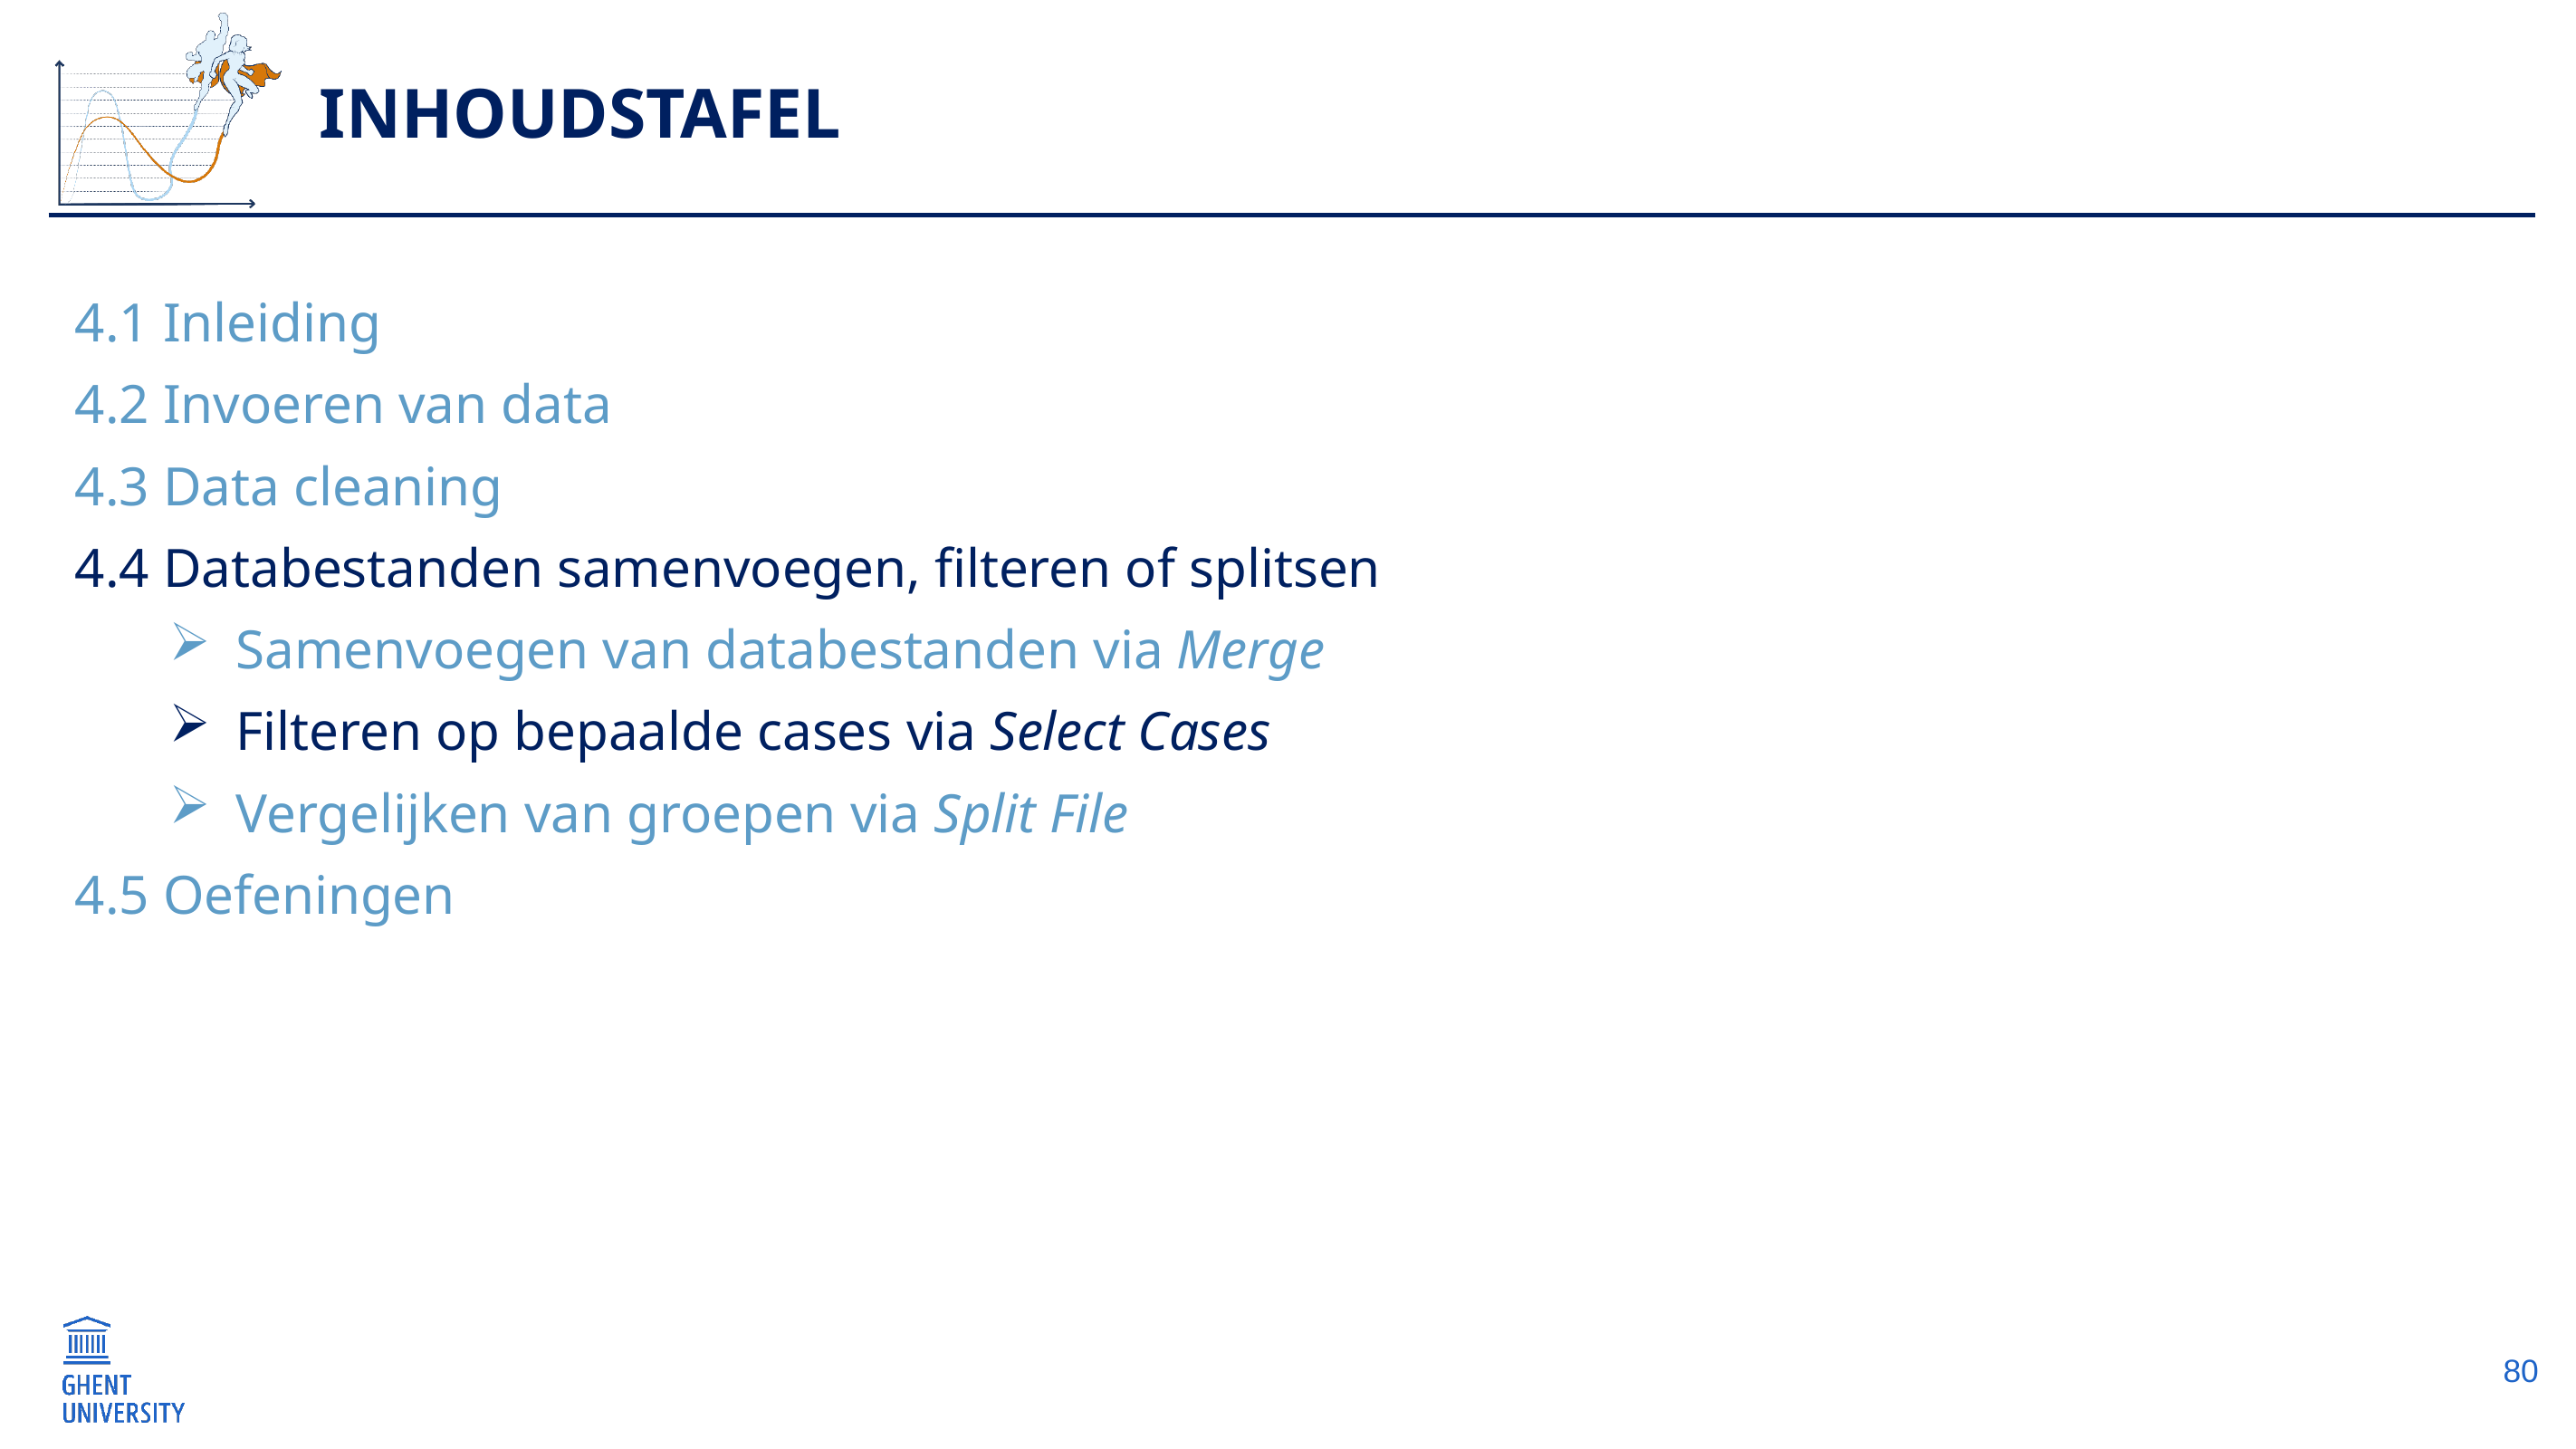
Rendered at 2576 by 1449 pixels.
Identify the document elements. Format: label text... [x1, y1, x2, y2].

picture [5, 0, 306, 318]
slide_number 80 [2415, 1330, 2553, 1408]
picture [62, 1290, 411, 1449]
list 4.1 Inleiding 4.2 Invoeren van data 4.3 Data cleaning 4.4 Databestanden samenvoegen, filteren of splitsen Samenvoegen van databestanden via Merge Filteren op bepaalde cases via Select Cases Vergelijken van groepen via Split File 4.5 Oefeningen [48, 269, 2553, 1290]
title Inhoudstafel [305, 18, 2527, 159]
